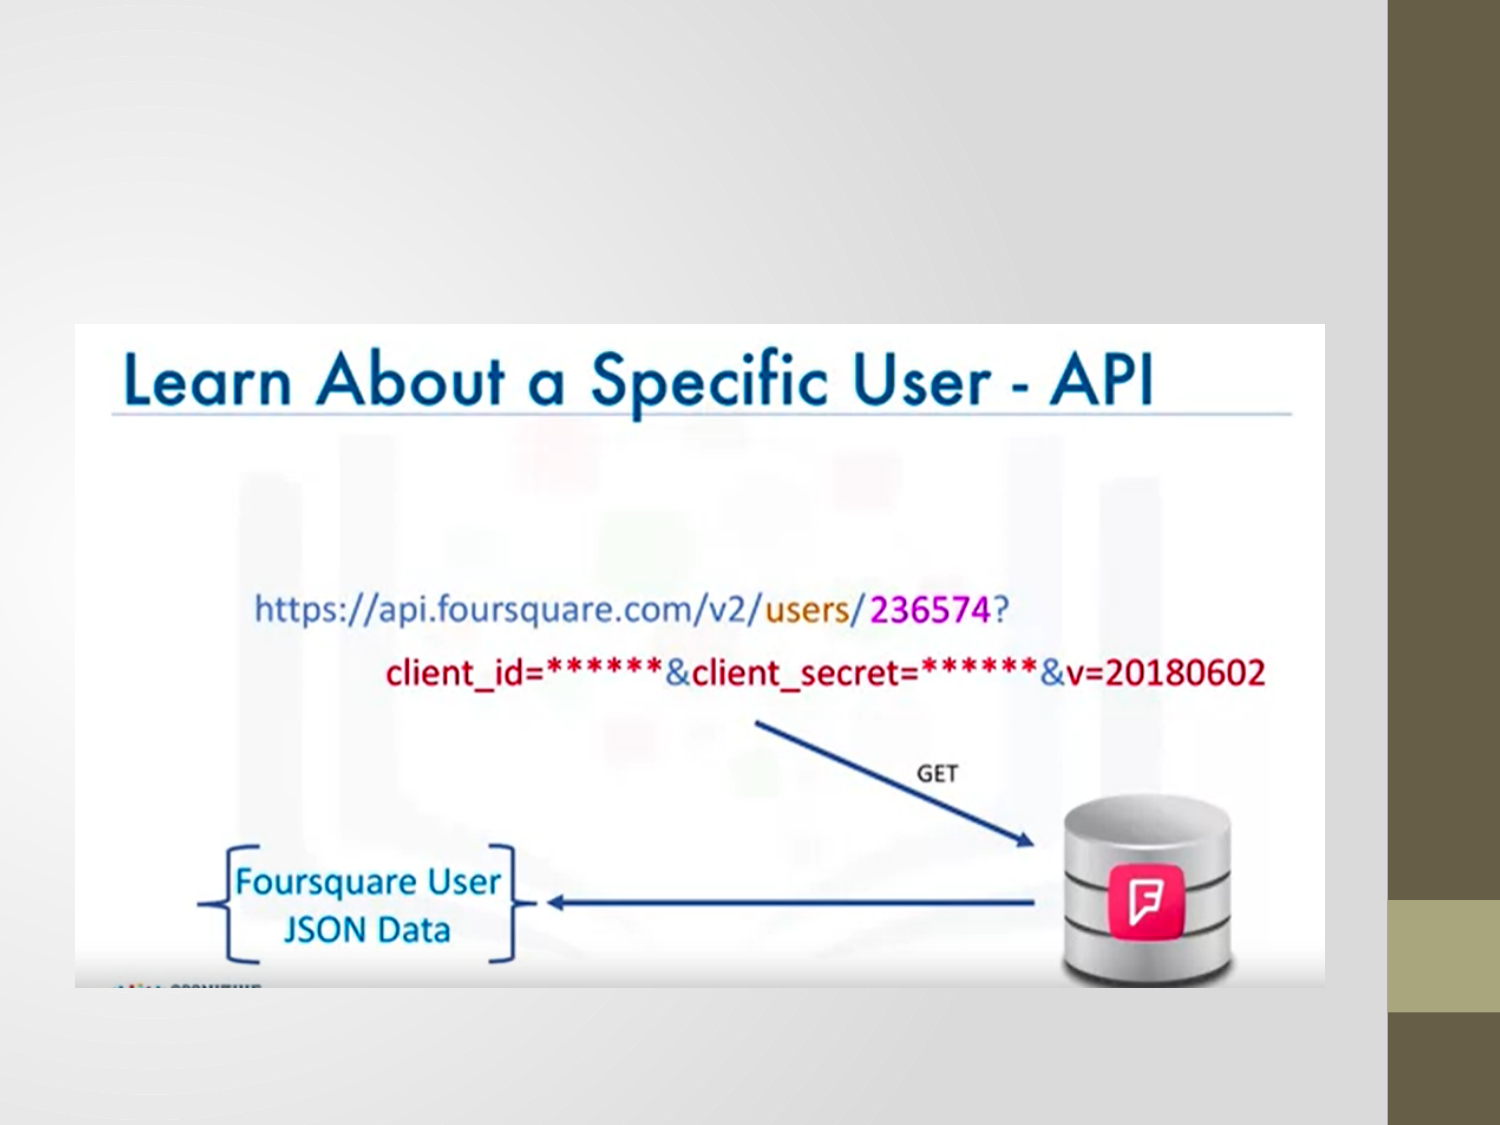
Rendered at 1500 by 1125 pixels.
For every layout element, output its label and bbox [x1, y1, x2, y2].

list [74, 324, 1326, 989]
